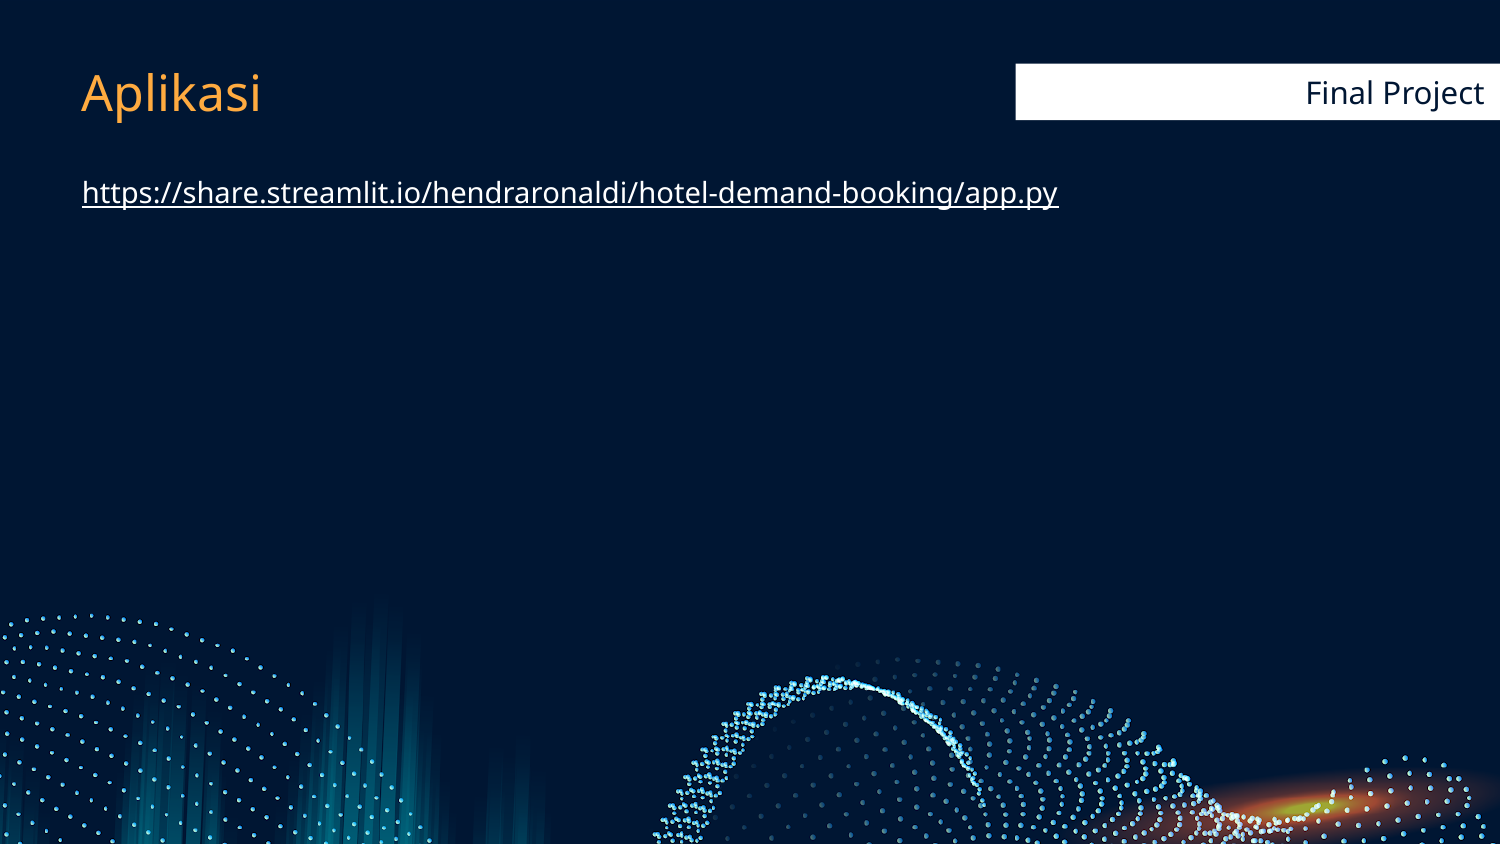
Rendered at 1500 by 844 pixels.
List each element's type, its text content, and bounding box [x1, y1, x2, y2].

picture [161, 805, 167, 816]
title Aplikasi [66, 63, 980, 121]
text_box https://share.streamlit.io/hendraronaldi/hotel-demand-booking/app.py [66, 159, 1244, 265]
title Final Project [1015, 63, 1500, 121]
picture [378, 736, 383, 744]
picture [0, 0, 1500, 844]
